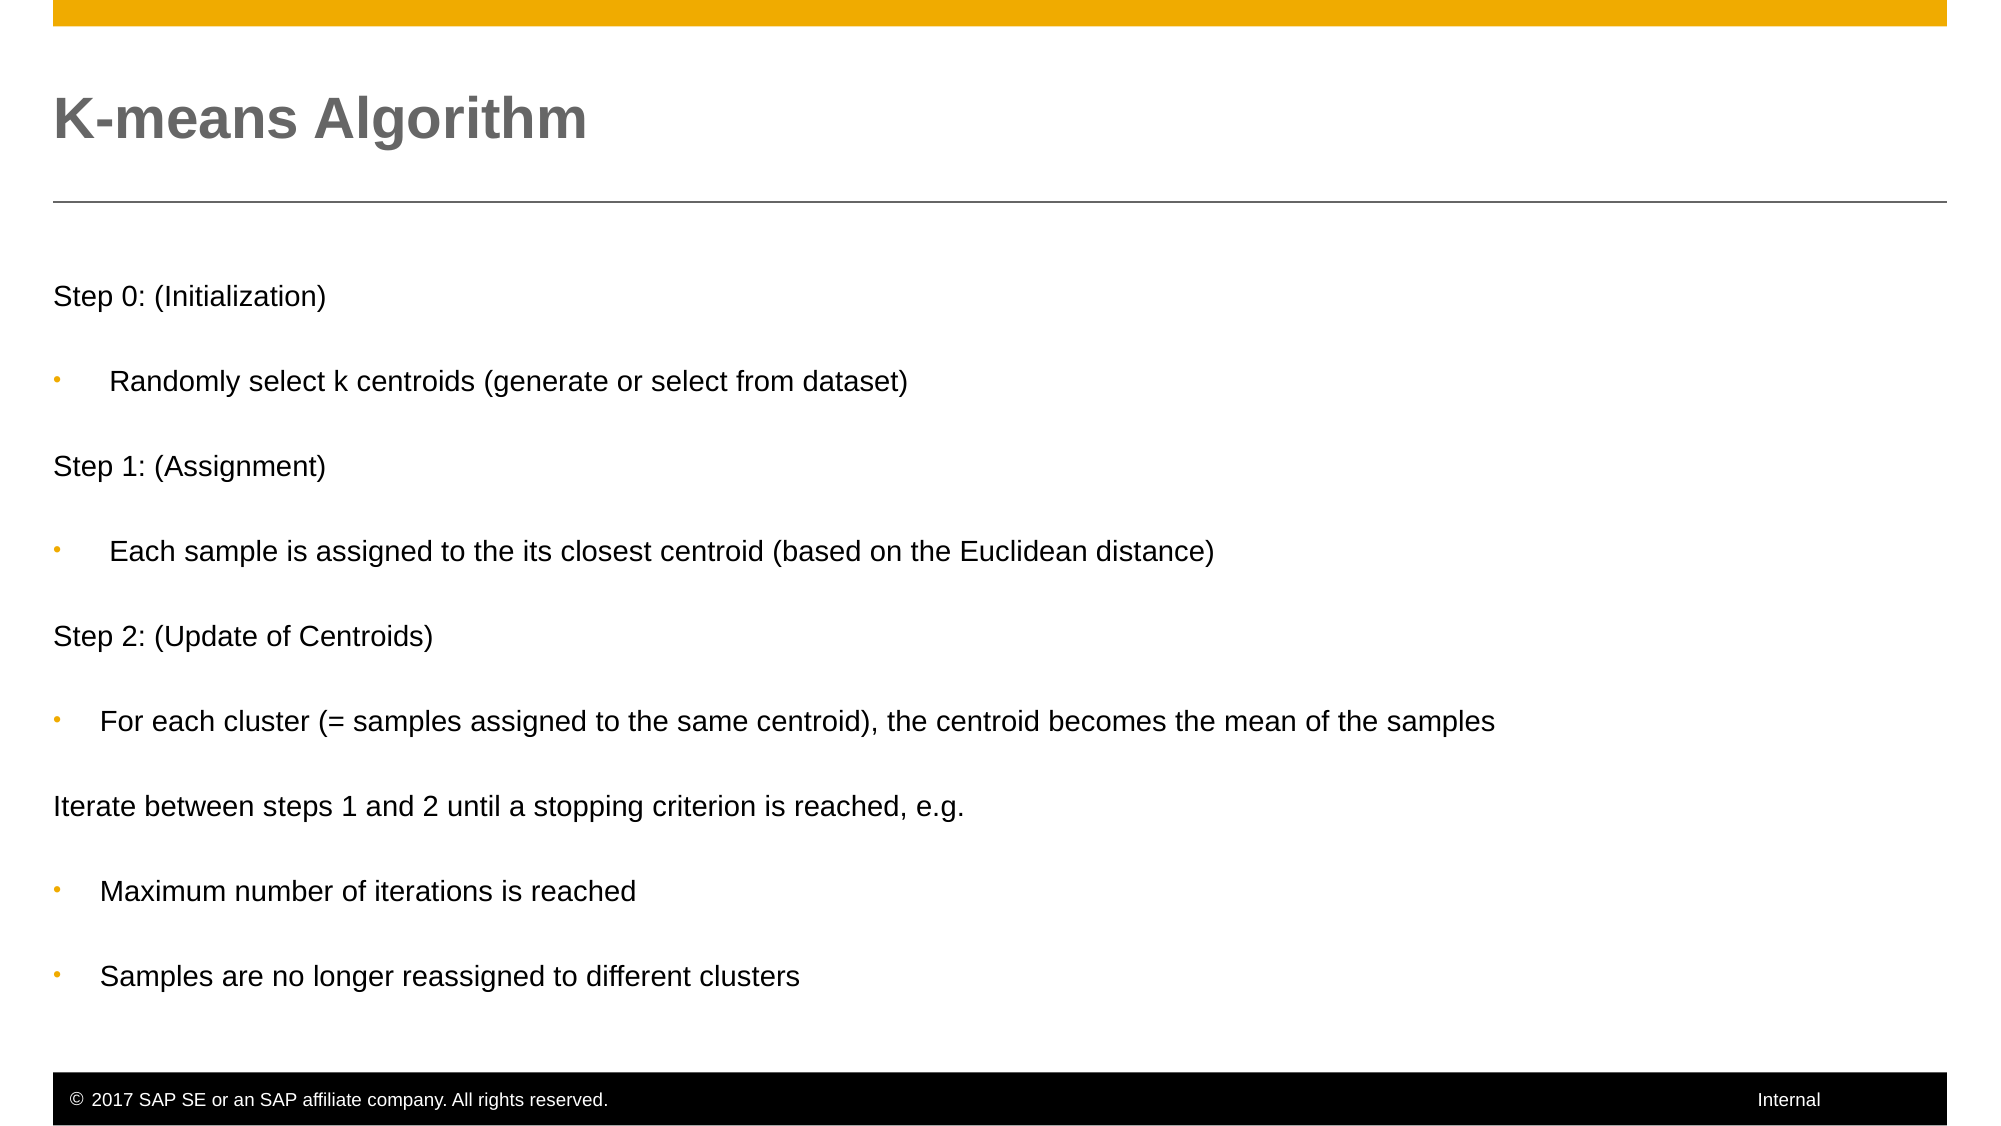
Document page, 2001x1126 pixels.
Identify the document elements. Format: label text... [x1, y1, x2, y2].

title K-means Algorithm [53, 53, 1947, 178]
list Step 0: (Initialization) Randomly select k centroids (generate or select from dataset) Step 1: (Assignment) Each sample is assigned to the its closest centroid (based on the Euclidean distance) Step 2: (Update of Centroids) For each cluster (= samples assigned to the same centroid), the centroid becomes the mean of the samples Iterate between steps 1 and 2 until a stopping criterion is reached, e.g. Maximum number of iterations is reached Samples are no longer reassigned to different clusters [53, 277, 1947, 998]
